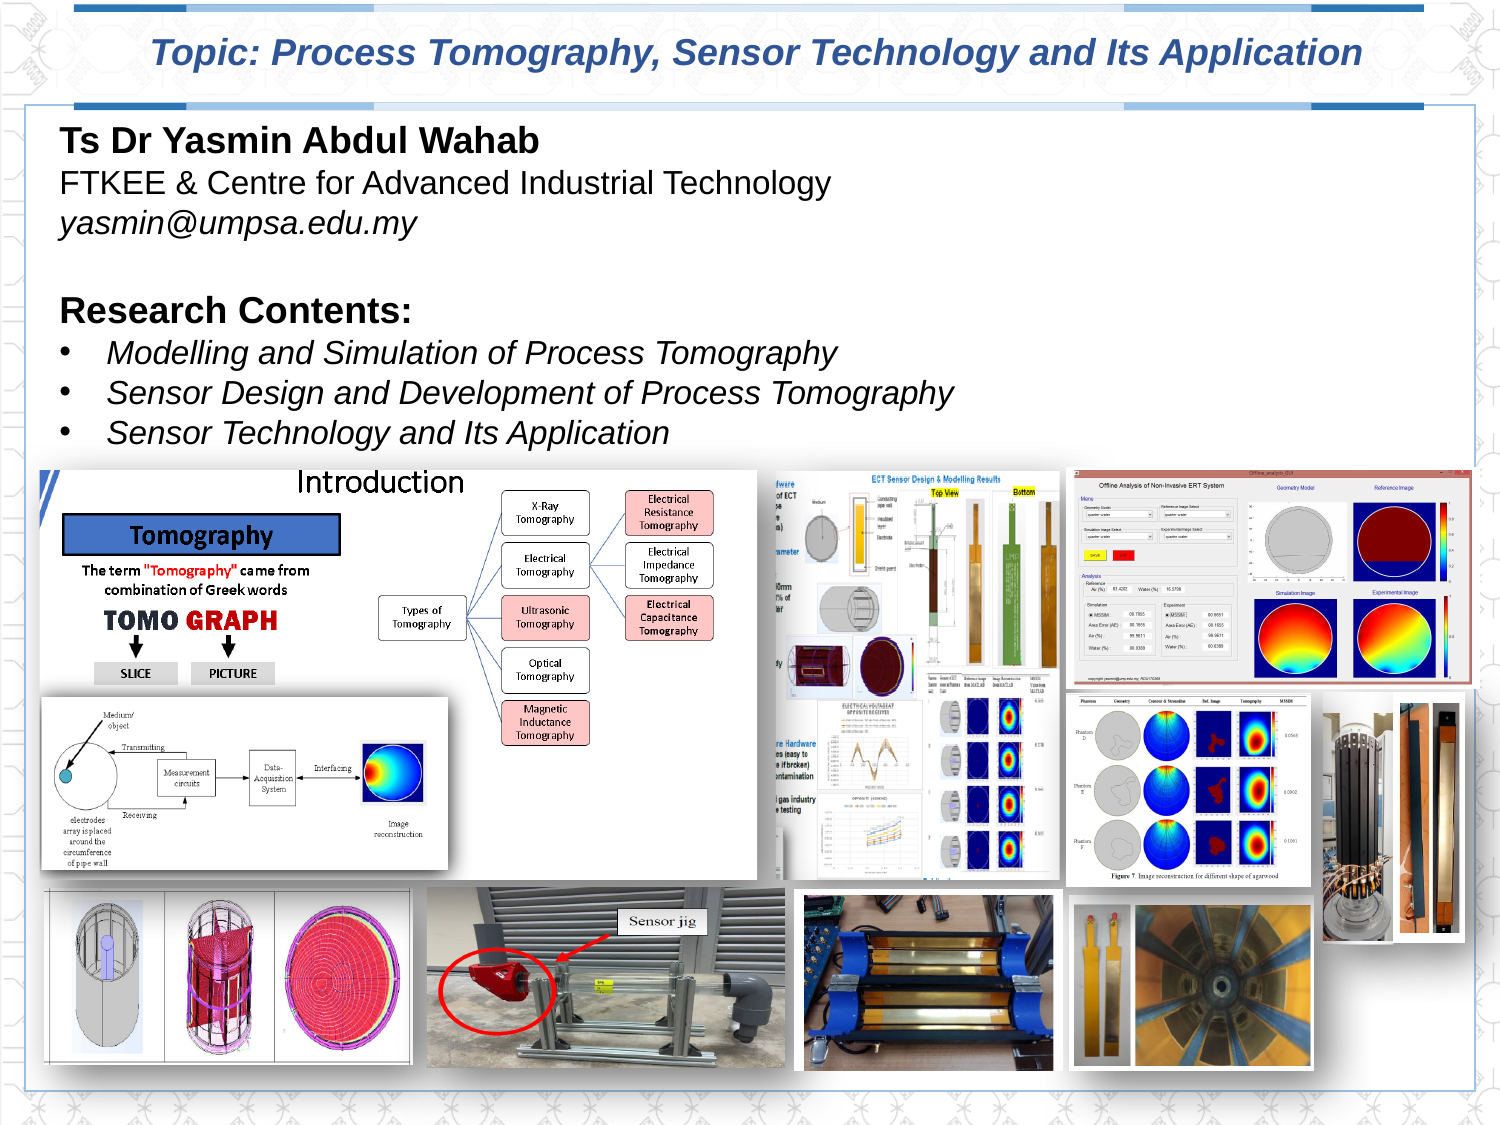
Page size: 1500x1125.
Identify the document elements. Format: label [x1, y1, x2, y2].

text_box [73, 4, 1424, 12]
text_box [73, 102, 1424, 111]
text_box [39, 467, 1480, 1071]
picture [1, 1, 1500, 1125]
